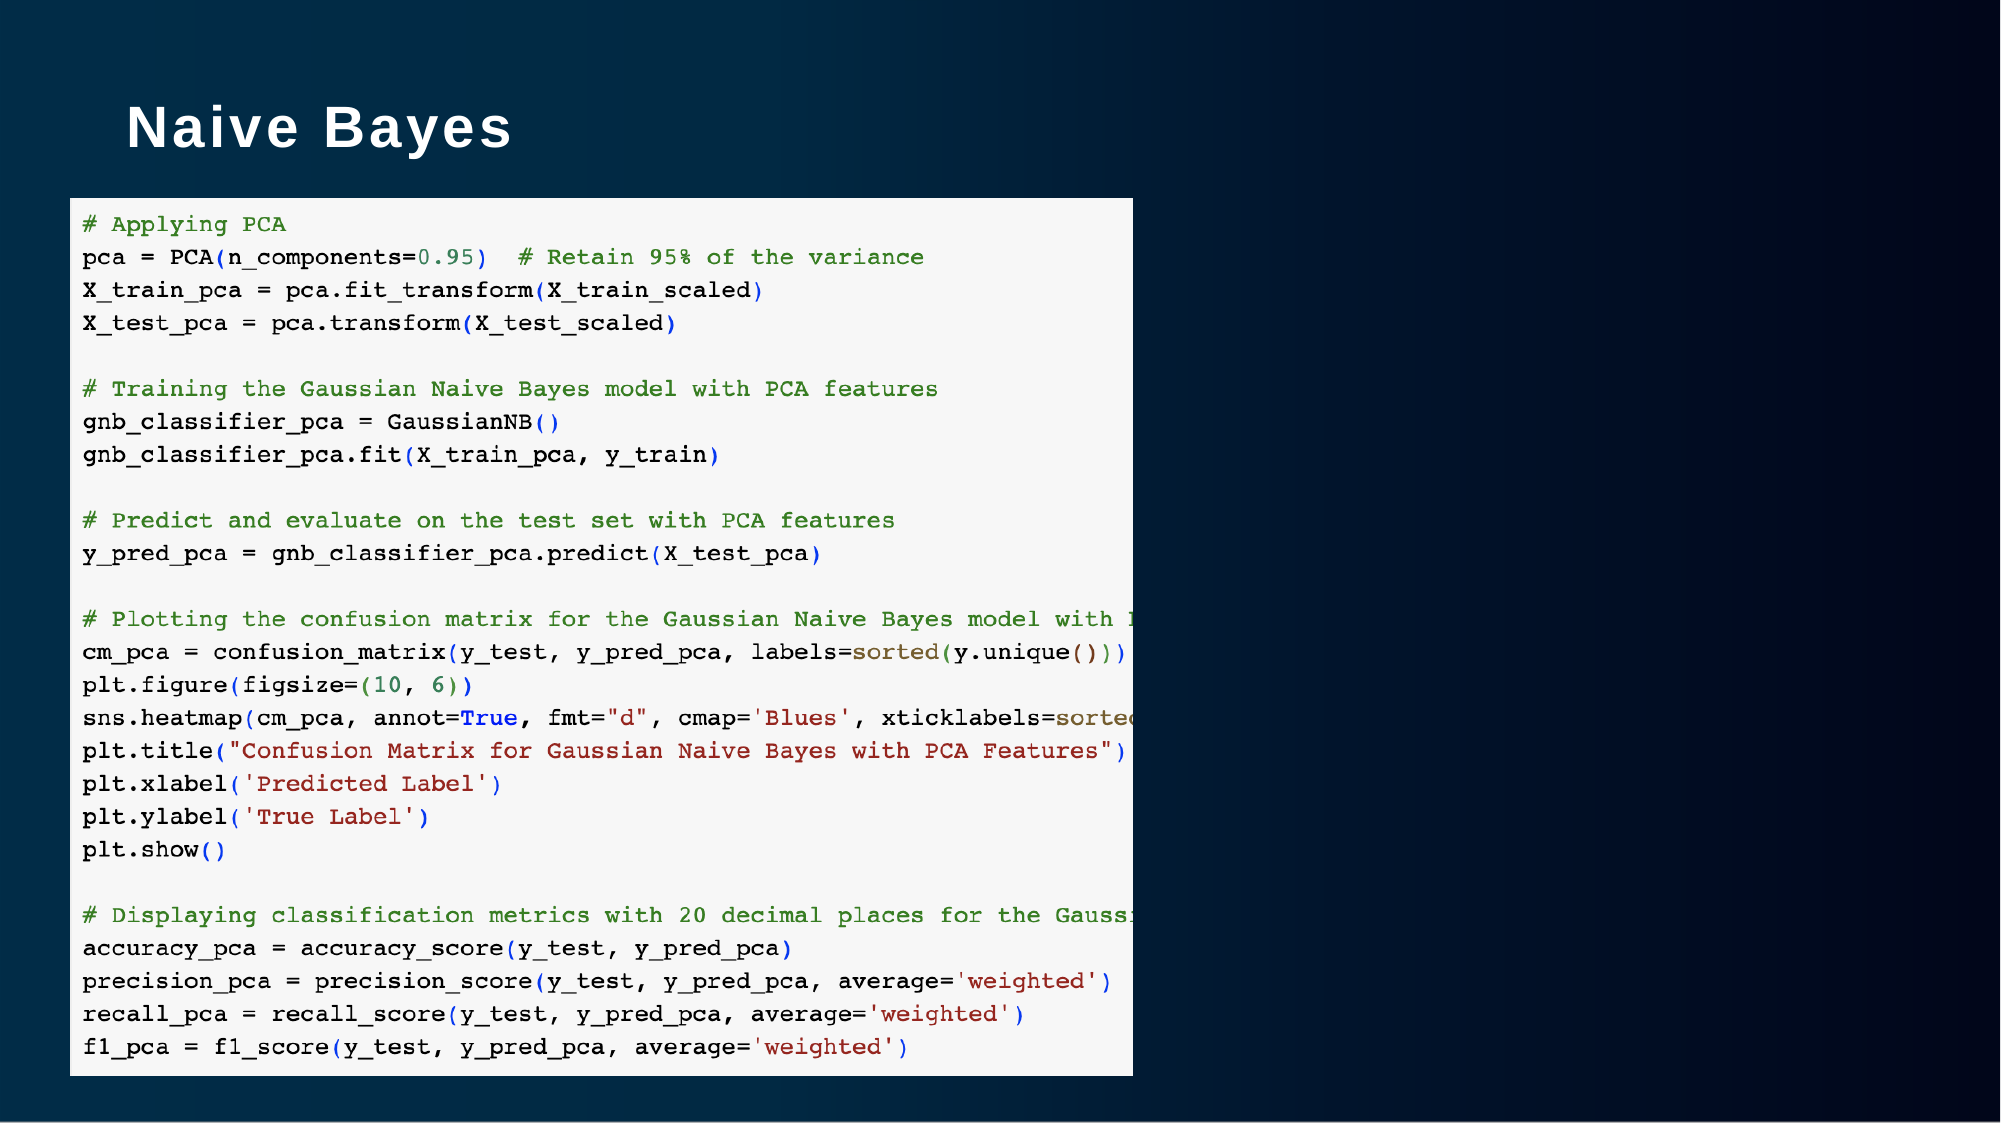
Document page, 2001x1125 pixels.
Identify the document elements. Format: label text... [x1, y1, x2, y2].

picture [0, 0, 2001, 1125]
title Naive Bayes [109, 70, 1891, 178]
